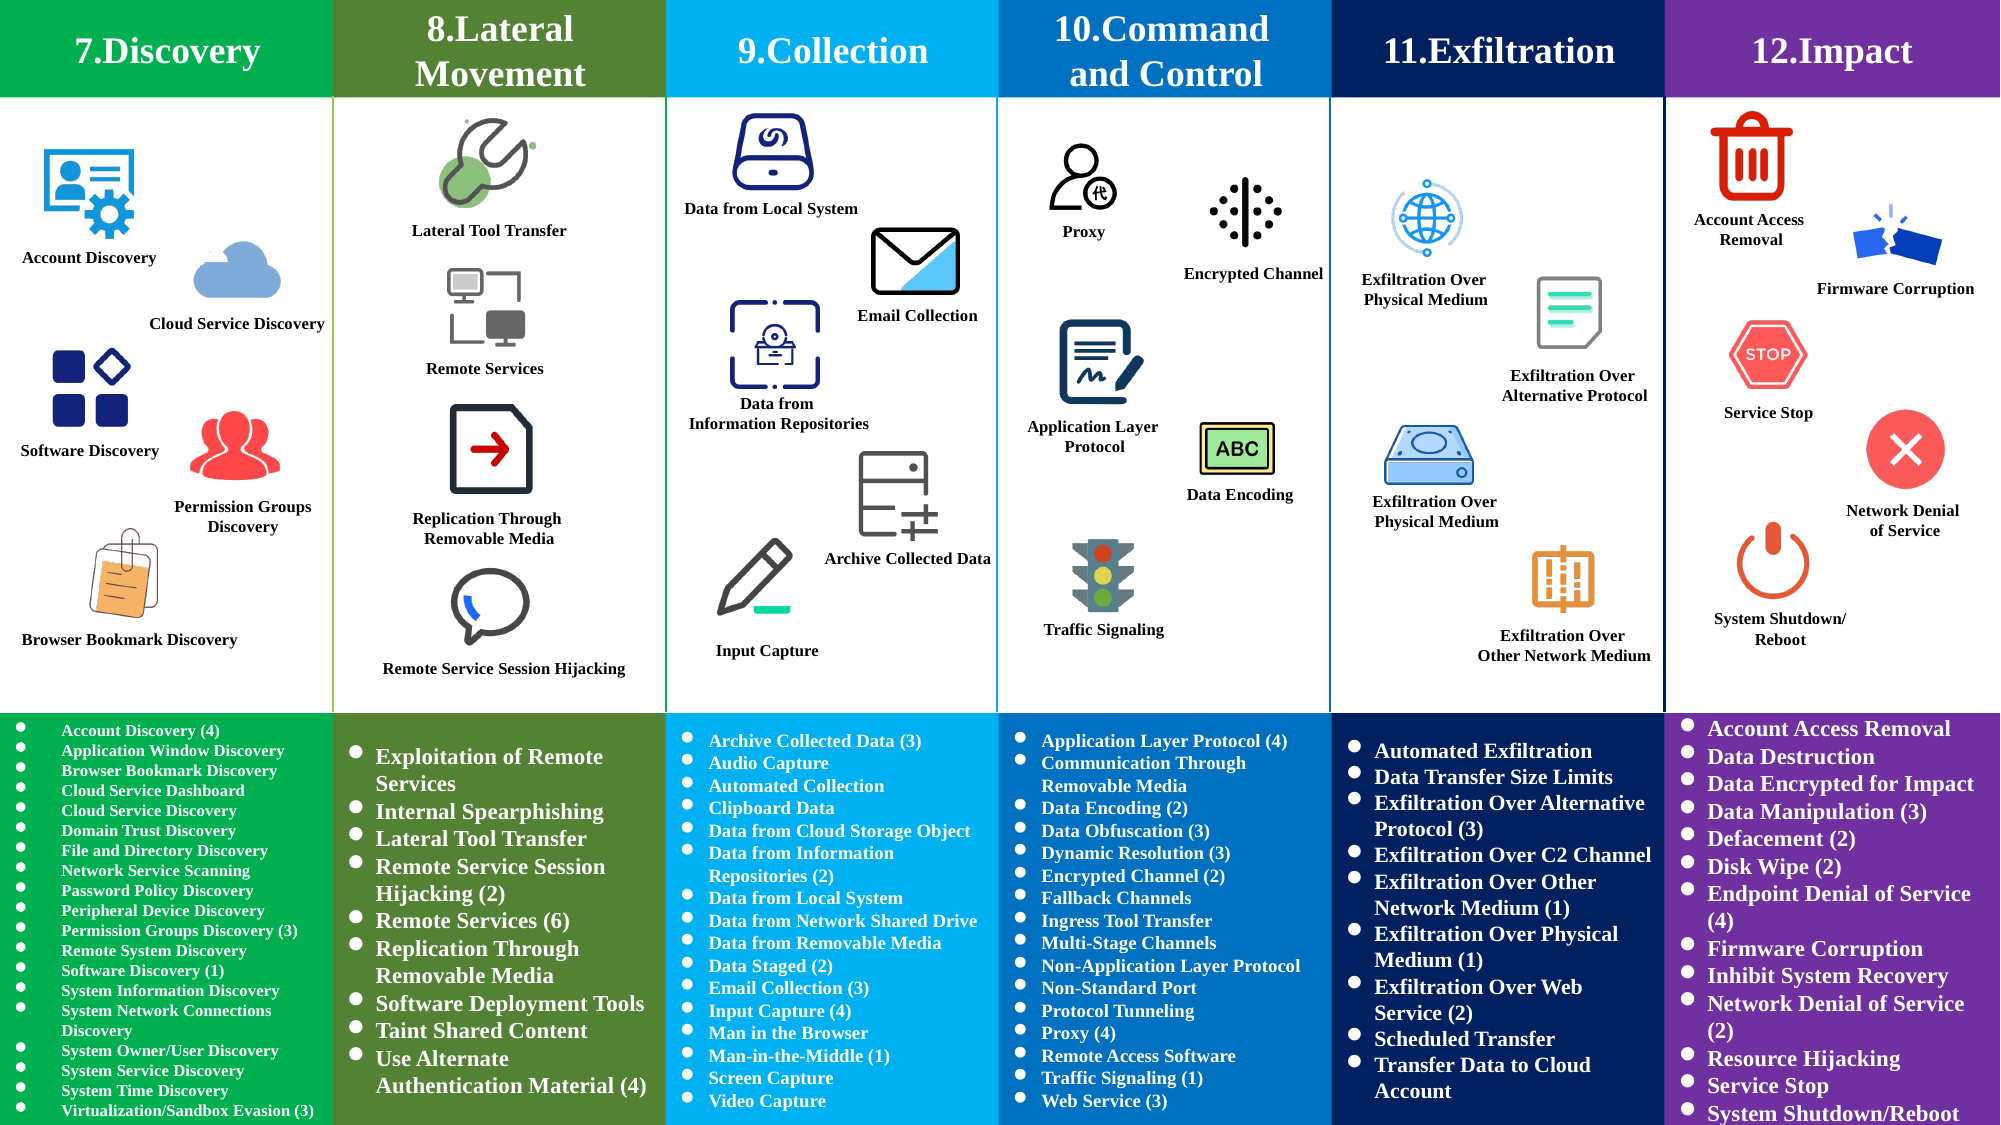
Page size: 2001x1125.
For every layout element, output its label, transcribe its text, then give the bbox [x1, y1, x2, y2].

text_box 7.Discovery [0, 0, 332, 98]
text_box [397, 404, 582, 557]
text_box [842, 216, 994, 333]
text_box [6, 528, 254, 658]
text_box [1462, 534, 1667, 674]
text_box Automated Exfiltration Data Transfer Size Limits Exfiltration Over Alternative Protocol (3) Exfiltration Over C2 Channel Exfiltration Over Other Network Medium (1) Exfiltration Over Physical Medium (1) Exfiltration Over Web Service (2) Scheduled Transfer Transfer Data to Cloud Account [1330, 712, 1663, 1125]
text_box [673, 300, 885, 442]
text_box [1709, 310, 1829, 430]
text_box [1171, 403, 1310, 512]
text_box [1346, 173, 1506, 318]
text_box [1027, 530, 1181, 647]
text_box Application Layer Protocol (4) Communication Through Removable Media Data Encoding (2) Data Obfuscation (3) Dynamic Resolution (3) Encrypted Channel (2) Fallback Channels Ingress Tool Transfer Multi-Stage Channels Non-Application Layer Protocol Non-Standard Port Protocol Tunneling Proxy (4) Remote Access Software Traffic Signaling (1) Web Service (3) [998, 712, 1330, 1125]
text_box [1012, 317, 1179, 464]
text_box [158, 401, 328, 544]
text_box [1357, 409, 1517, 539]
text_box 8.Lateral Movement [332, 0, 665, 98]
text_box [809, 451, 1007, 577]
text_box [669, 106, 874, 226]
text_box Archive Collected Data (3) Audio Capture Automated Collection Clipboard Data Data from Cloud Storage Object Data from Information Repositories (2) Data from Local System Data from Network Shared Drive Data from Removable Media Data Staged (2) Email Collection (3) Input Capture (4) Man in the Browser Man-in-the-Middle (1) Screen Capture Video Capture [665, 712, 998, 1125]
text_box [5, 342, 176, 469]
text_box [1486, 268, 1663, 414]
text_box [1698, 516, 1863, 657]
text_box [7, 149, 173, 275]
text_box Account Discovery (4) Application Window Discovery Browser Bookmark Discovery Cloud Service Dashboard Cloud Service Discovery Domain Trust Discovery File and Directory Discovery Network Service Scanning Password Policy Discovery Peripheral Device Discovery Permission Groups Discovery (3) Remote System Discovery Software Discovery (1) System Information Discovery System Network Connections Discovery System Owner/User Discovery System Service Discovery System Time Discovery Virtualization/Sandbox Evasion (3) [0, 712, 332, 1125]
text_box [1678, 111, 1825, 257]
text_box 10.Command and Control [998, 0, 1331, 98]
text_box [134, 225, 341, 341]
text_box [1831, 404, 1980, 549]
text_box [411, 262, 559, 387]
text_box 12.Impact [1663, 0, 2000, 98]
text_box 11.Exfiltration [1331, 0, 1663, 98]
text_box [367, 562, 642, 686]
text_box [700, 532, 836, 668]
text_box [1038, 132, 1128, 249]
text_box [1168, 167, 1340, 292]
text_box Account Access Removal Data Destruction Data Encrypted for Impact Data Manipulation (3) Defacement (2) Disk Wipe (2) Endpoint Denial of Service (4) Firmware Corruption Inhibit System Recovery Network Denial of Service (2) Resource Hijacking Service Stop System Shutdown/Reboot [1663, 712, 2000, 1125]
text_box 9.Collection [665, 0, 998, 98]
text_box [395, 118, 584, 248]
text_box Exploitation of Remote Services Internal Spearphishing Lateral Tool Transfer Remote Service Session Hijacking (2) Remote Services (6) Replication Through Removable Media Software Deployment Tools Taint Shared Content Use Alternate Authentication Material (4) [332, 712, 665, 1125]
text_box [1801, 190, 1991, 306]
